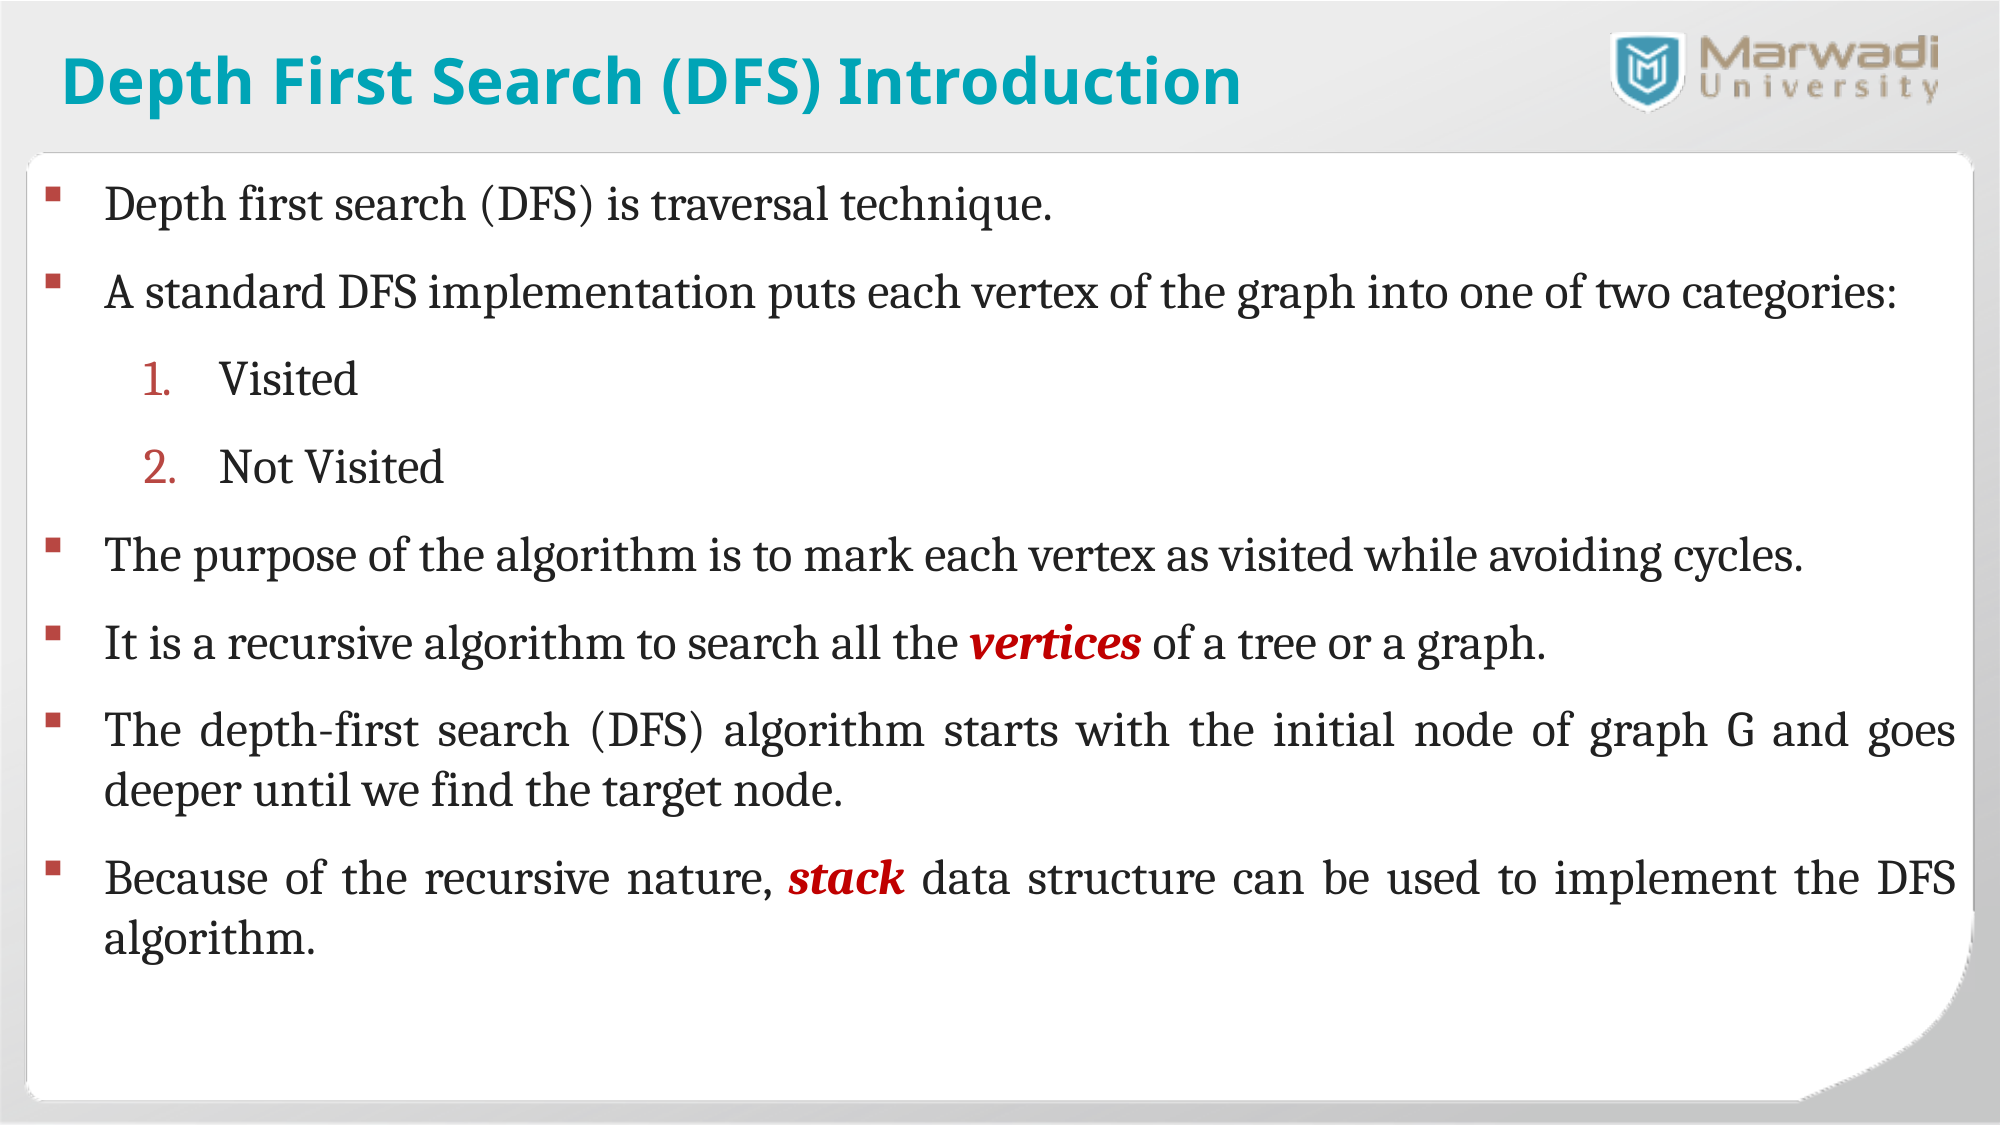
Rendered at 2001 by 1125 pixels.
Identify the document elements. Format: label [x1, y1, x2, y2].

text_box [0, 0, 2000, 1125]
